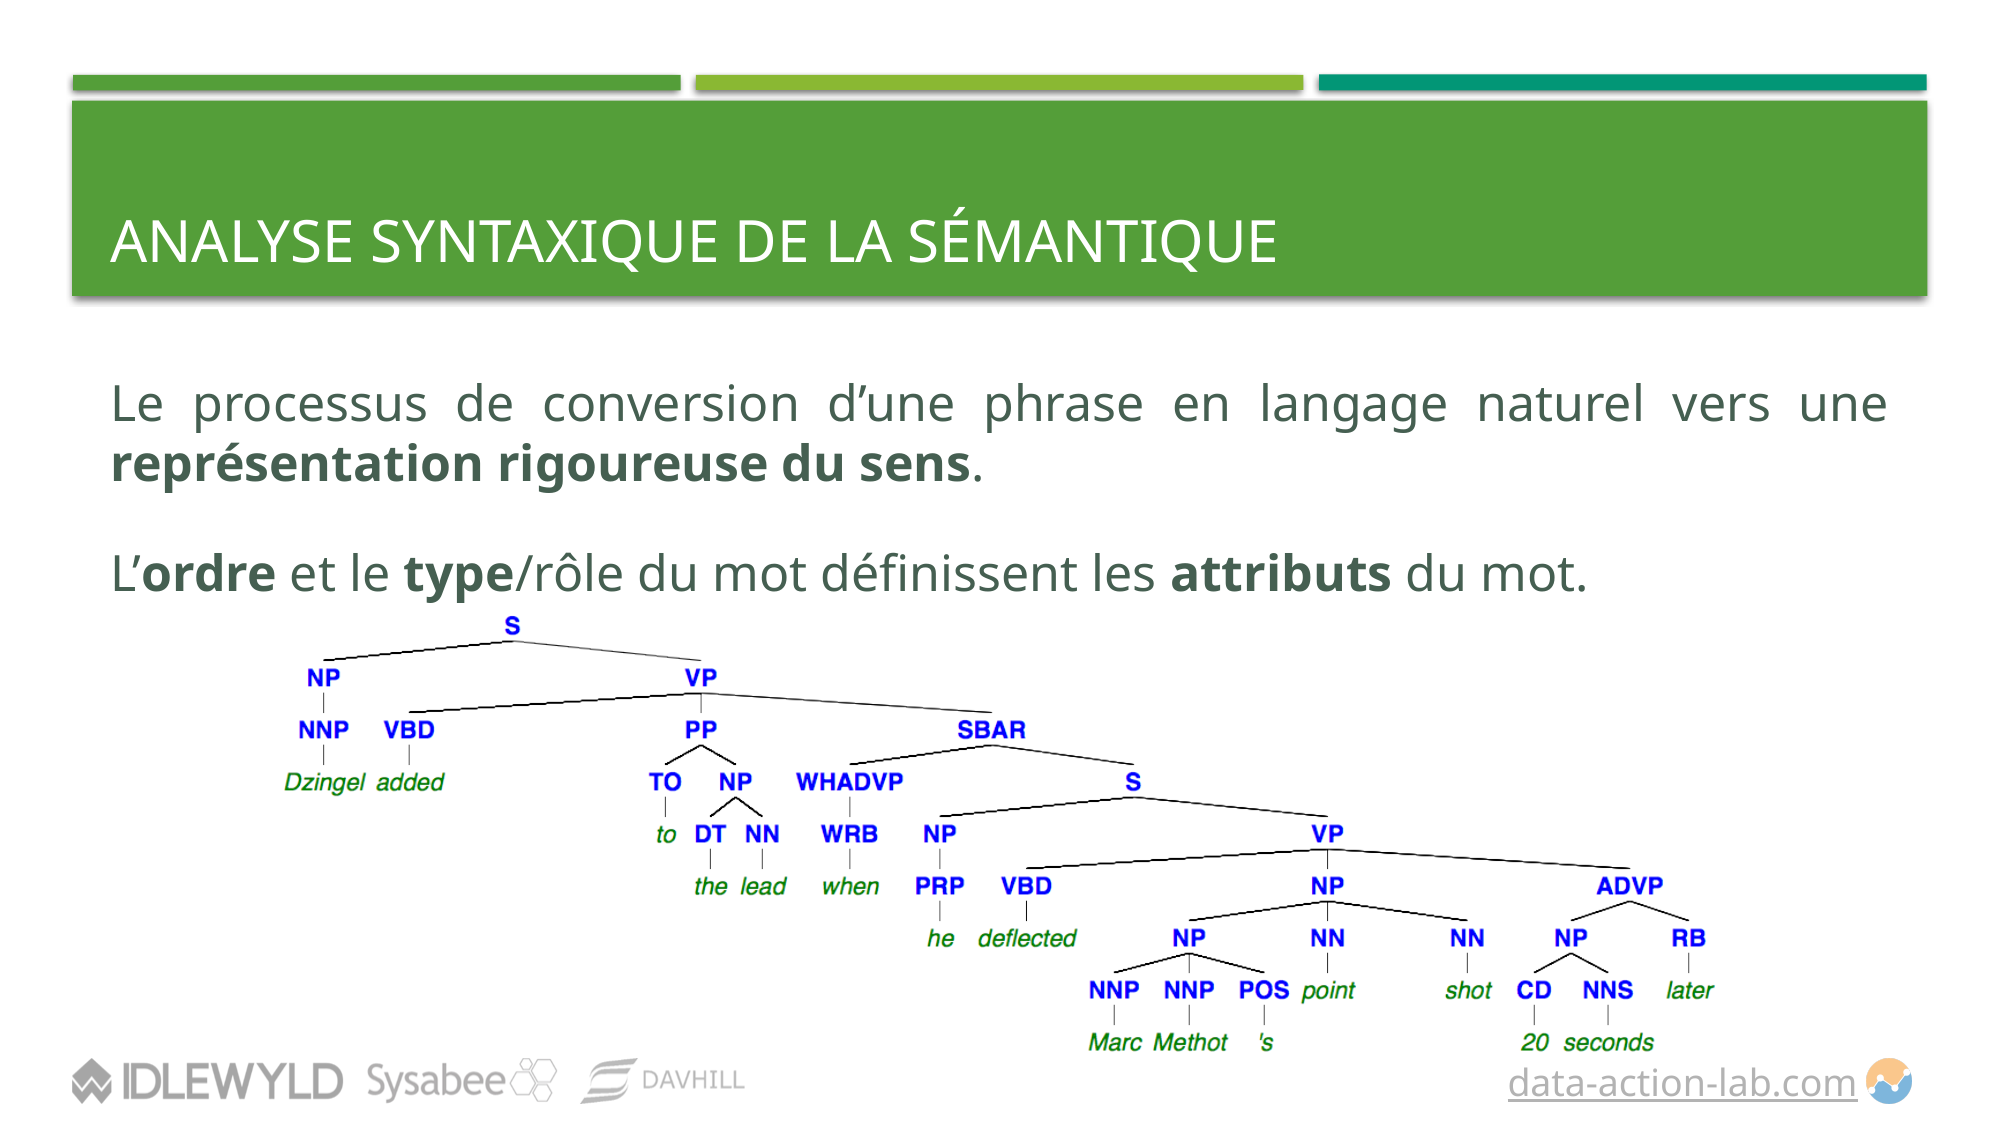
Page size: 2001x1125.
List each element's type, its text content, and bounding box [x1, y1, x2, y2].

title Analyse syntaxique de la sémantique [95, 115, 1905, 282]
list Le processus de conversion d’une phrase en langage naturel vers une représentation rigoureuse du sens. L’ordre et le type/rôle du mot définissent les attributs du mot. [95, 357, 1905, 616]
picture [283, 614, 1717, 1052]
picture [72, 1058, 745, 1104]
